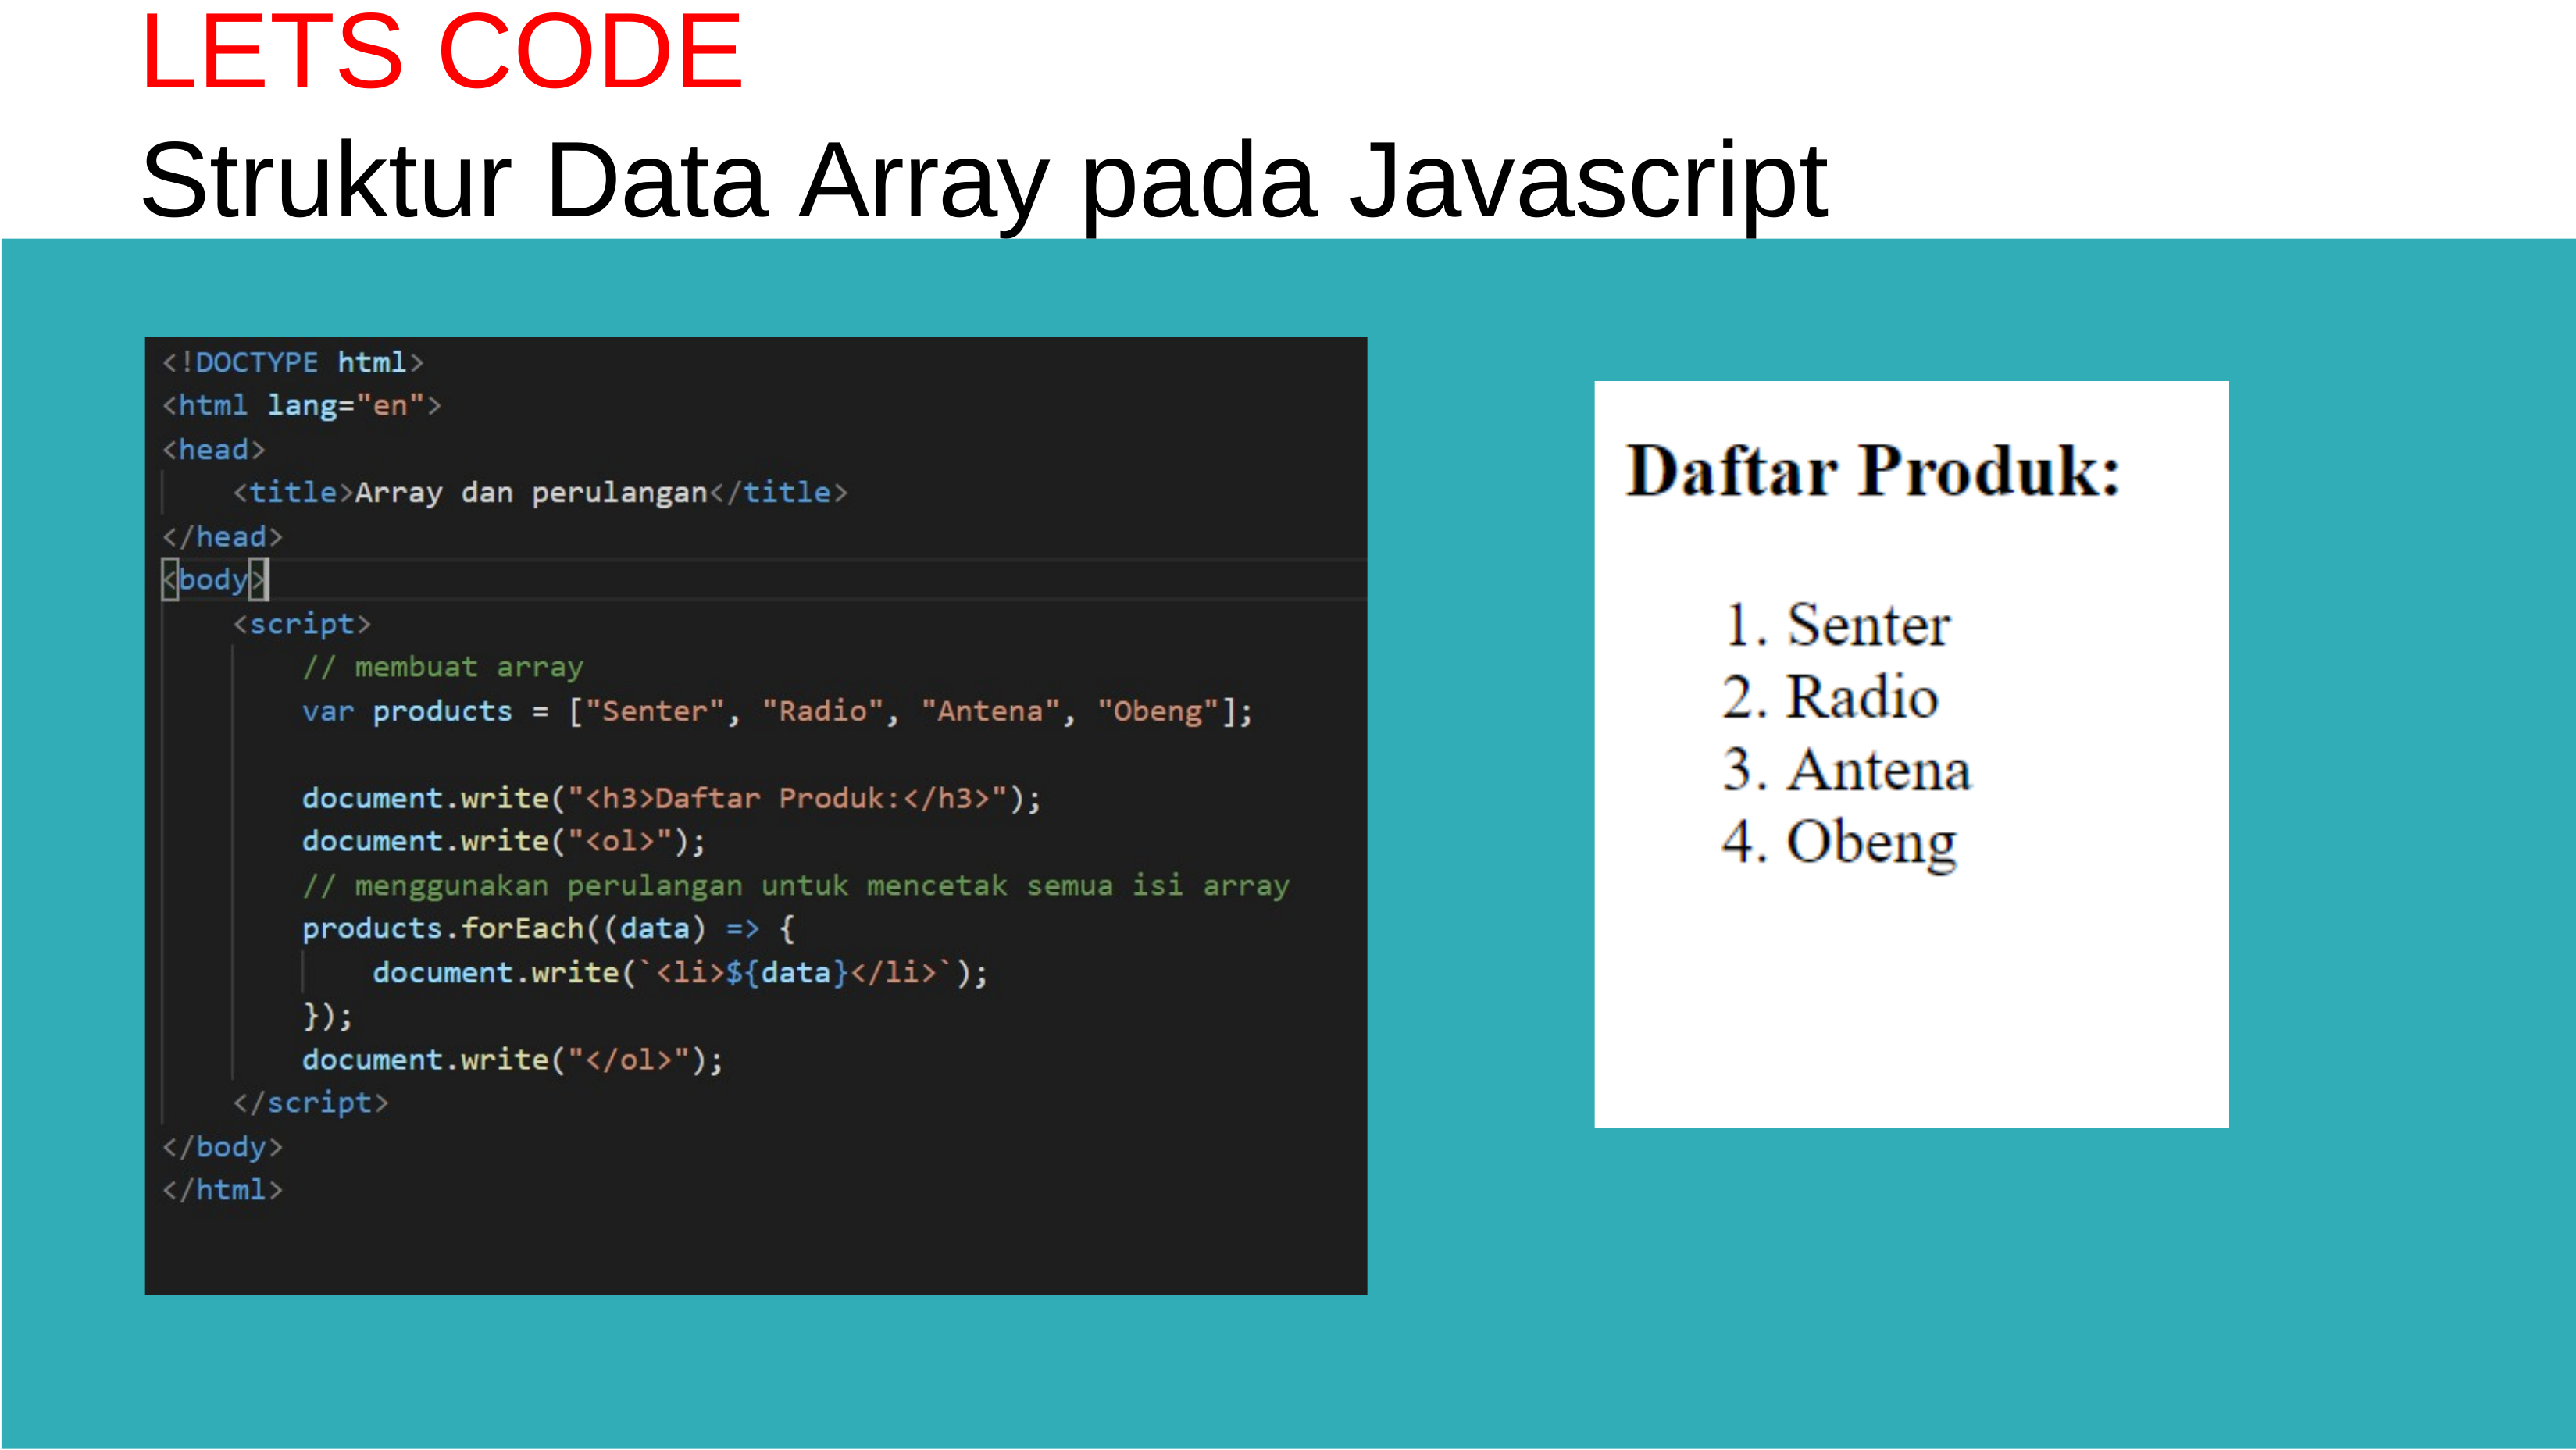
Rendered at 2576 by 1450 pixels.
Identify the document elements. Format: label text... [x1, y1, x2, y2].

title LETS CODE Struktur Data Array pada Javascript [136, 0, 2212, 238]
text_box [1, 238, 2576, 1449]
